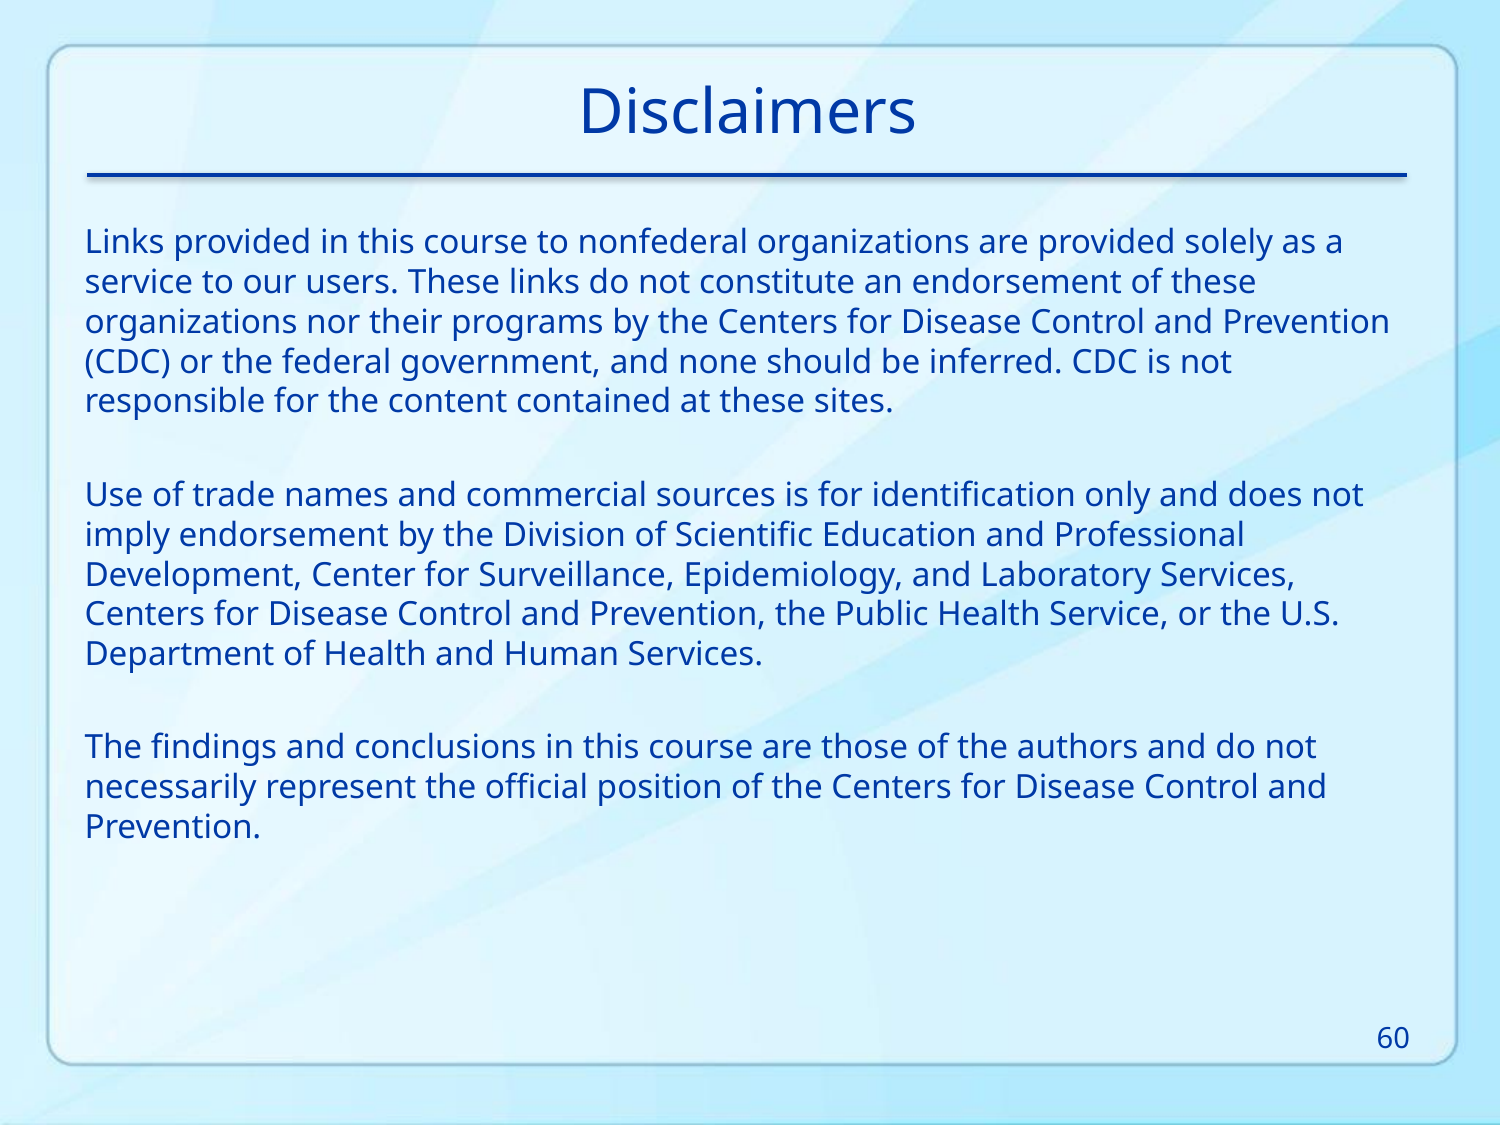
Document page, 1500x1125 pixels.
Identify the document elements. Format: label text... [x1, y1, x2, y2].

list Links provided in this course to nonfederal organizations are provided solely as a service to our users. These links do not constitute an endorsement of these organizations nor their programs by the Centers for Disease Control and Prevention (CDC) or the federal government, and none should be inferred. CDC is not responsible for the content contained at these sites. Use of trade names and commercial sources is for identification only and does not imply endorsement by the Division of Scientific Education and Professional Development, Center for Surveillance, Epidemiology, and Laboratory Services, Centers for Disease Control and Prevention, the Public Health Service, or the U.S. Department of Health and Human Services. The findings and conclusions in this course are those of the authors and do not necessarily represent the official position of the Centers for Disease Control and Prevention. [69, 212, 1420, 888]
picture [0, 0, 1500, 1125]
text_box 60 [1074, 1012, 1425, 1073]
text_box Disclaimers [458, 64, 1038, 154]
